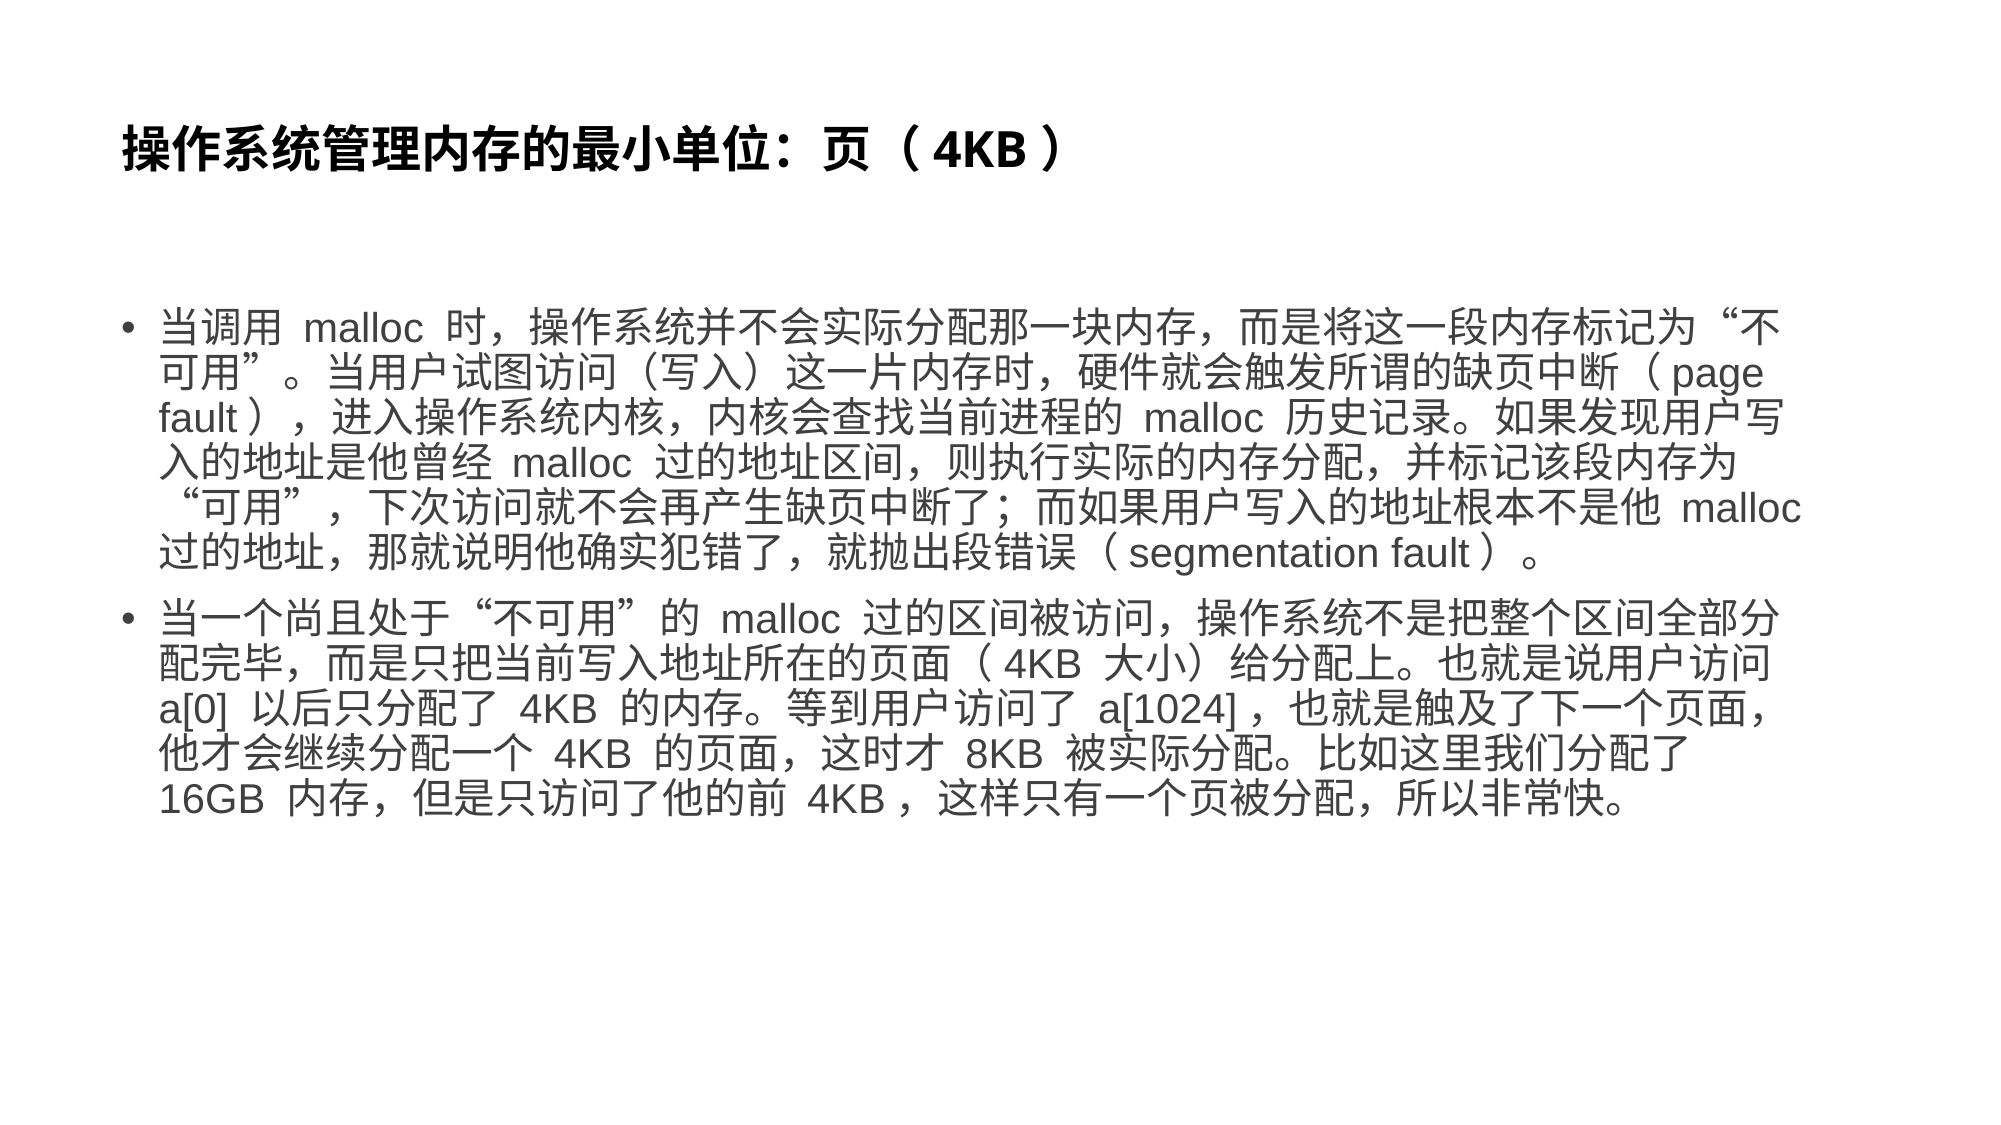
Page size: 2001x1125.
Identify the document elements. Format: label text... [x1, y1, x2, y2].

title 操作系统管理内存的最小单位：页（4KB） [106, 42, 1832, 260]
list 当调用 malloc 时，操作系统并不会实际分配那一块内存，而是将这一段内存标记为“不可用”。当用户试图访问（写入）这一片内存时，硬件就会触发所谓的缺页中断（page fault），进入操作系统内核，内核会查找当前进程的 malloc 历史记录。如果发现用户写入的地址是他曾经 malloc 过的地址区间，则执行实际的内存分配，并标记该段内存为“可用”，下次访问就不会再产生缺页中断了；而如果用户写入的地址根本不是他 malloc 过的地址，那就说明他确实犯错了，就抛出段错误（segmentation fault）。 当一个尚且处于“不可用”的 malloc 过的区间被访问，操作系统不是把整个区间全部分配完毕，而是只把当前写入地址所在的页面（4KB 大小）给分配上。也就是说用户访问 a[0] 以后只分配了 4KB 的内存。等到用户访问了 a[1024]，也就是触及了下一个页面，他才会继续分配一个 4KB 的页面，这时才 8KB 被实际分配。比如这里我们分配了 16GB 内存，但是只访问了他的前 4KB，这样只有一个页被分配，所以非常快。 [106, 299, 1832, 1014]
